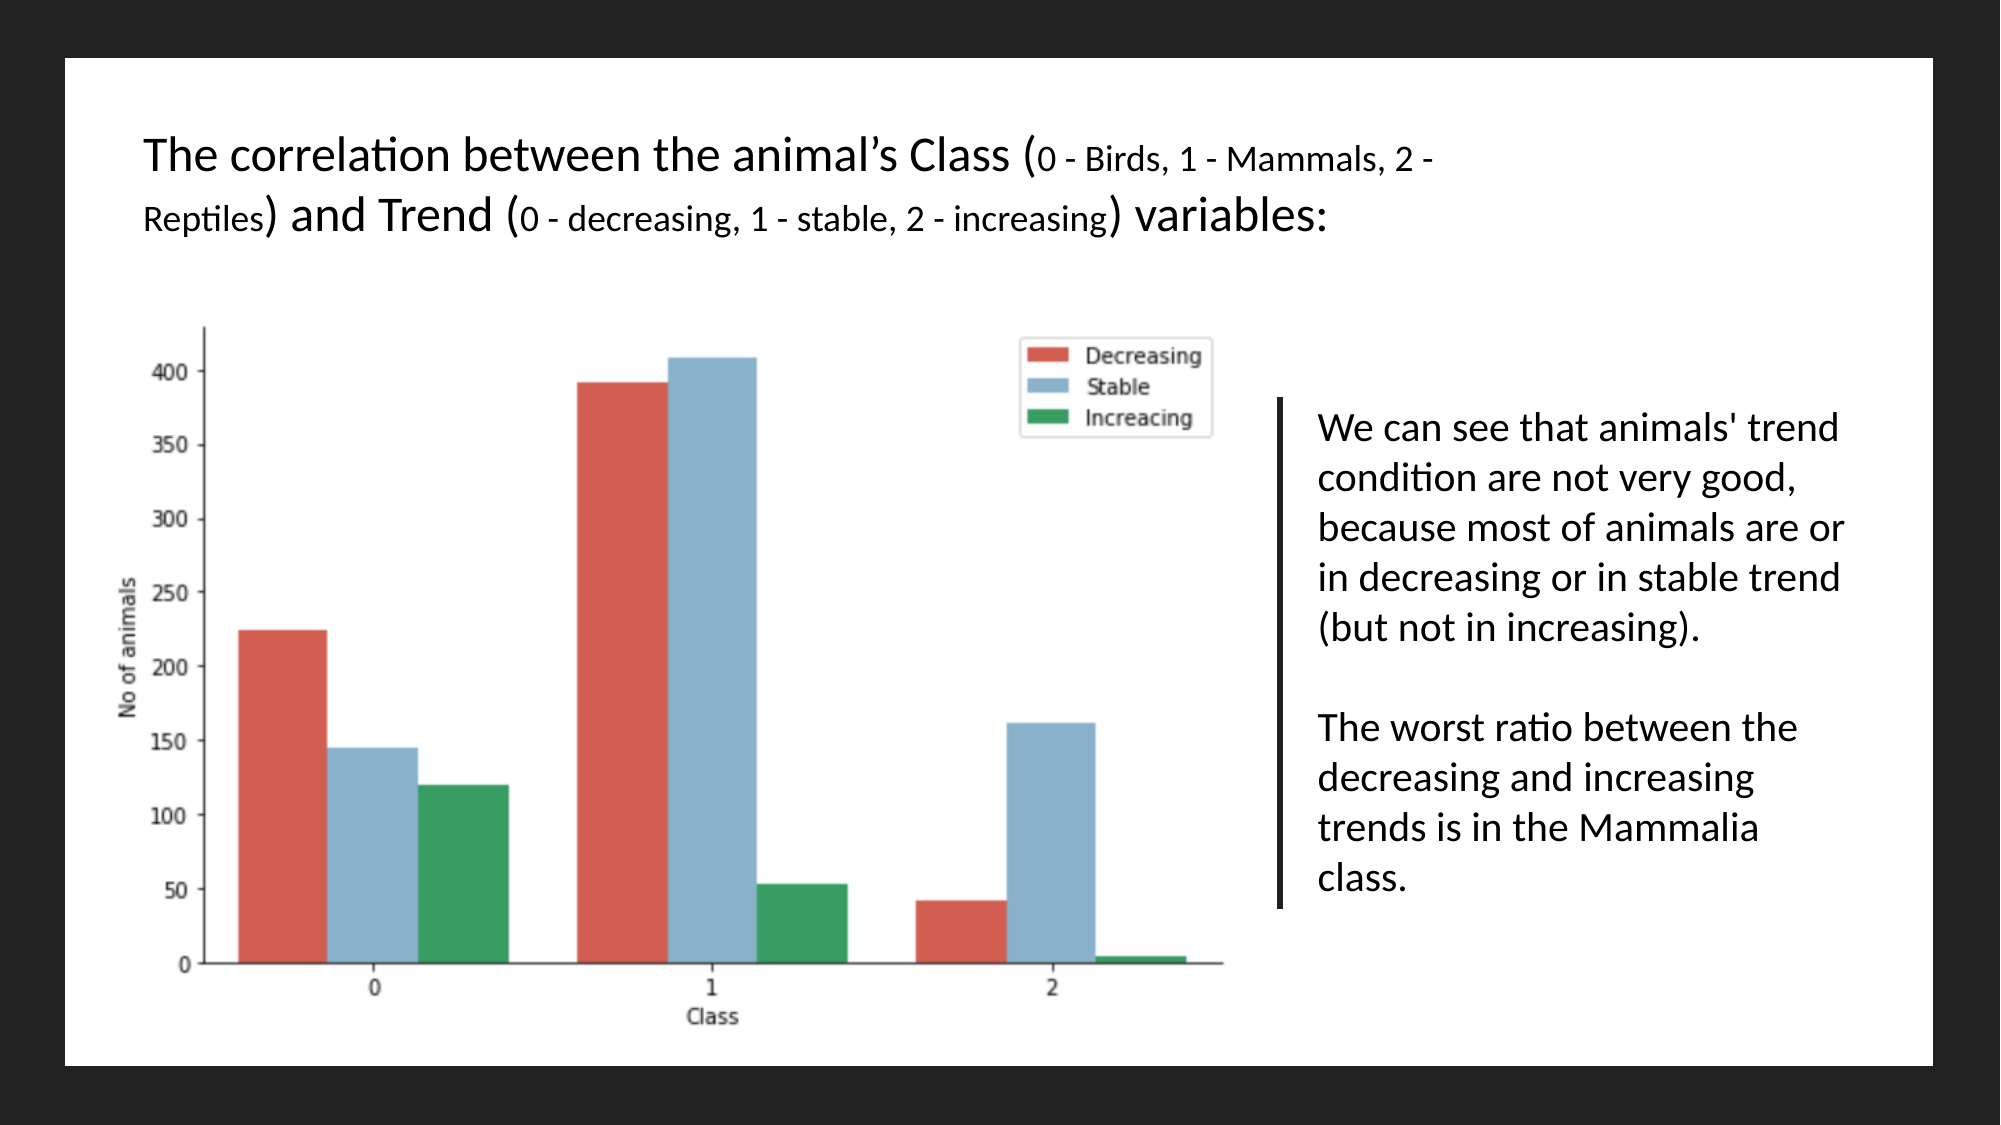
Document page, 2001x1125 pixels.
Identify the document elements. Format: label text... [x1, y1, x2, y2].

text_box We can see that animals' trend condition are not very good, because most of animals are or in decreasing or in stable trend (but not in increasing). The worst ratio between the decreasing and increasing trends is in the Mammalia class. [1302, 391, 1867, 907]
picture [102, 316, 1243, 1038]
text_box The correlation between the animal’s Class (0 - Birds, 1 - Mammals, 2 - Reptiles) and Trend (0 - decreasing, 1 - stable, 2 - increasing) variables: [128, 114, 1450, 250]
text_box [58, 51, 1940, 1074]
